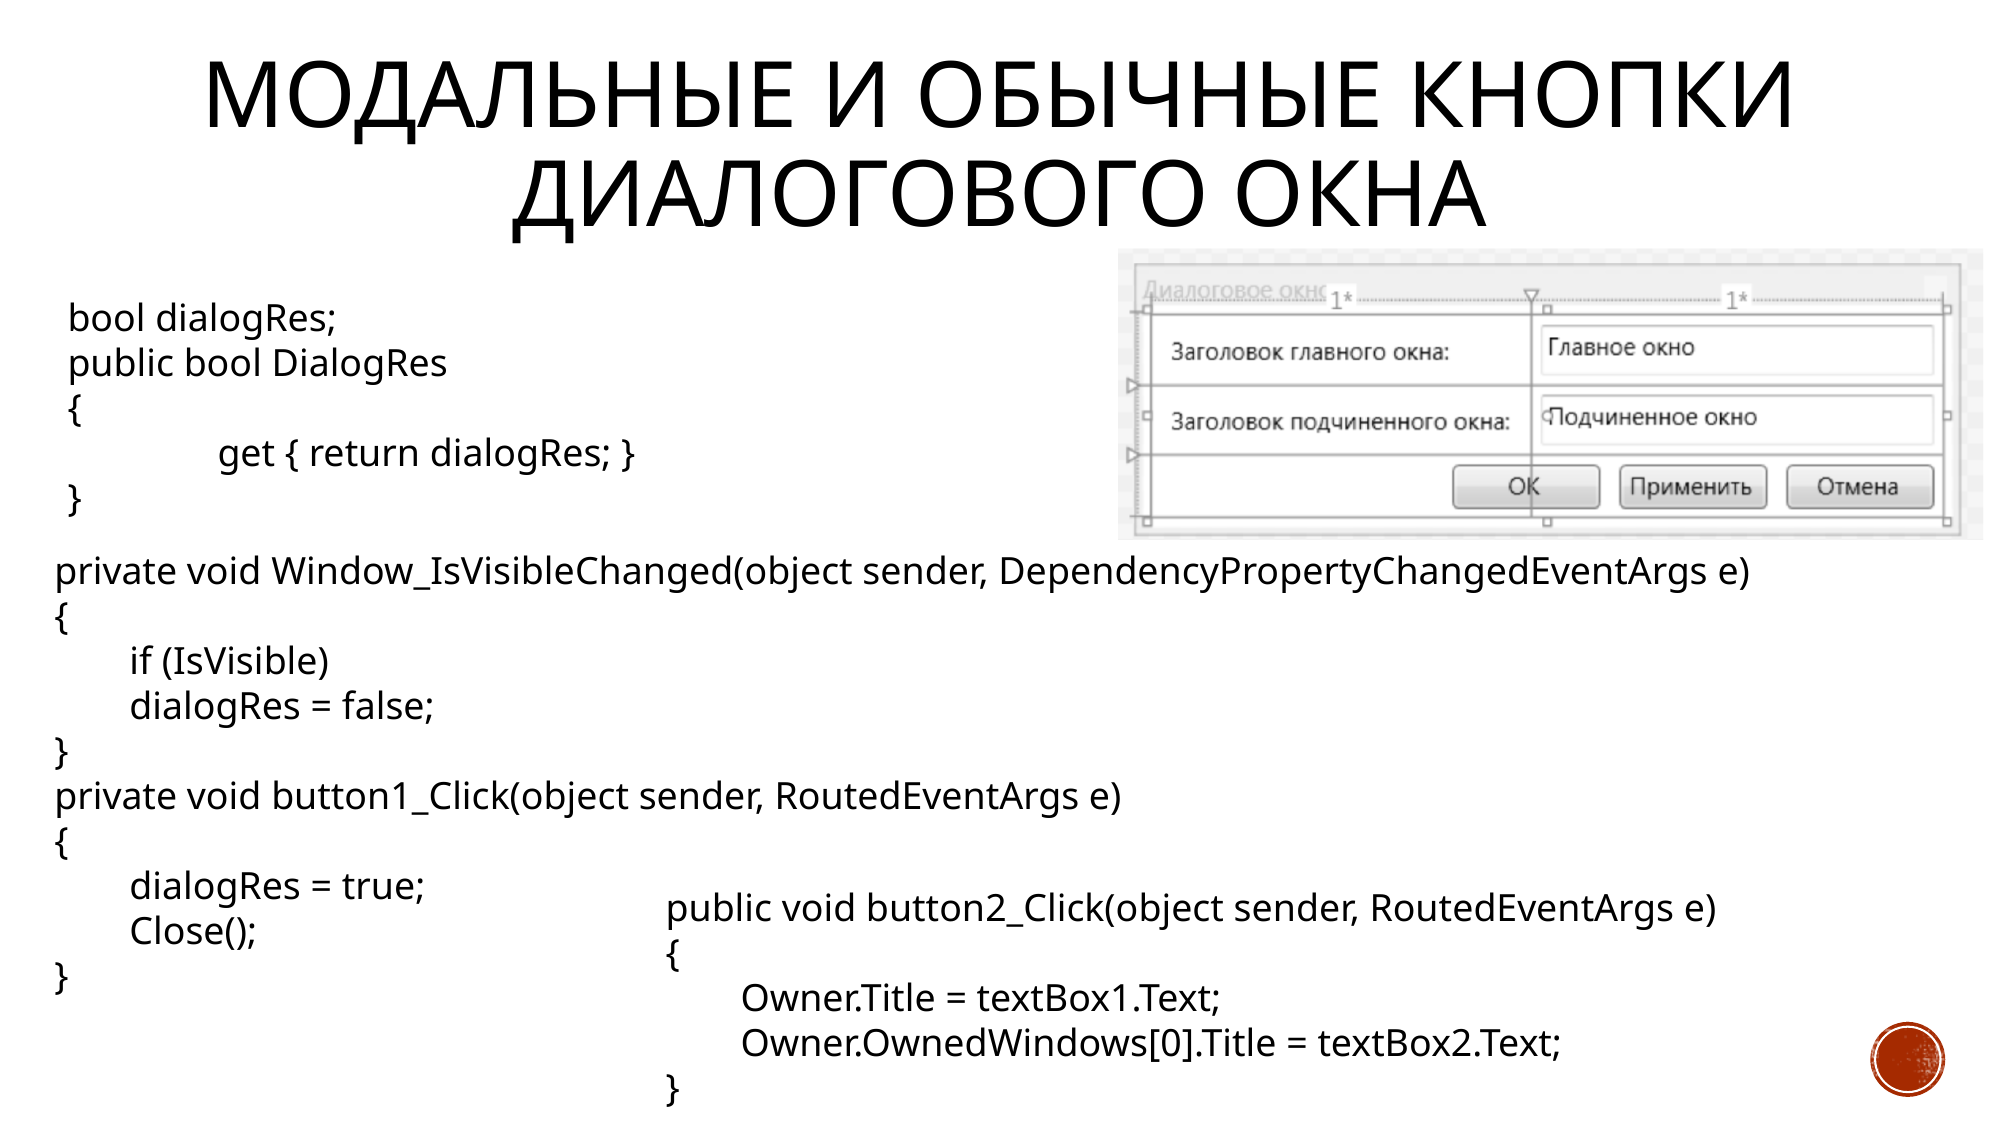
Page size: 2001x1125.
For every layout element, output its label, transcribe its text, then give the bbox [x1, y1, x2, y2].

title Модальные и обычные кнопки диалогового окна [175, 79, 1826, 216]
text_box bool dialogRes; public bool DialogRes { get { return dialogRes; } } [52, 286, 815, 527]
picture [1118, 248, 1985, 540]
text_box public void button2_Click(object sender, RoutedEventArgs e) { Owner.Title = textBox1.Text; Owner.OwnedWindows[0].Title = textBox2.Text; } [650, 876, 1945, 1116]
text_box private void Window_IsVisibleChanged(object sender, DependencyPropertyChangedEventArgs e) { if (IsVisible) dialogRes = false; } private void button1_Click(object sender, RoutedEventArgs e) { dialogRes = true; Close(); } [39, 539, 1807, 1005]
